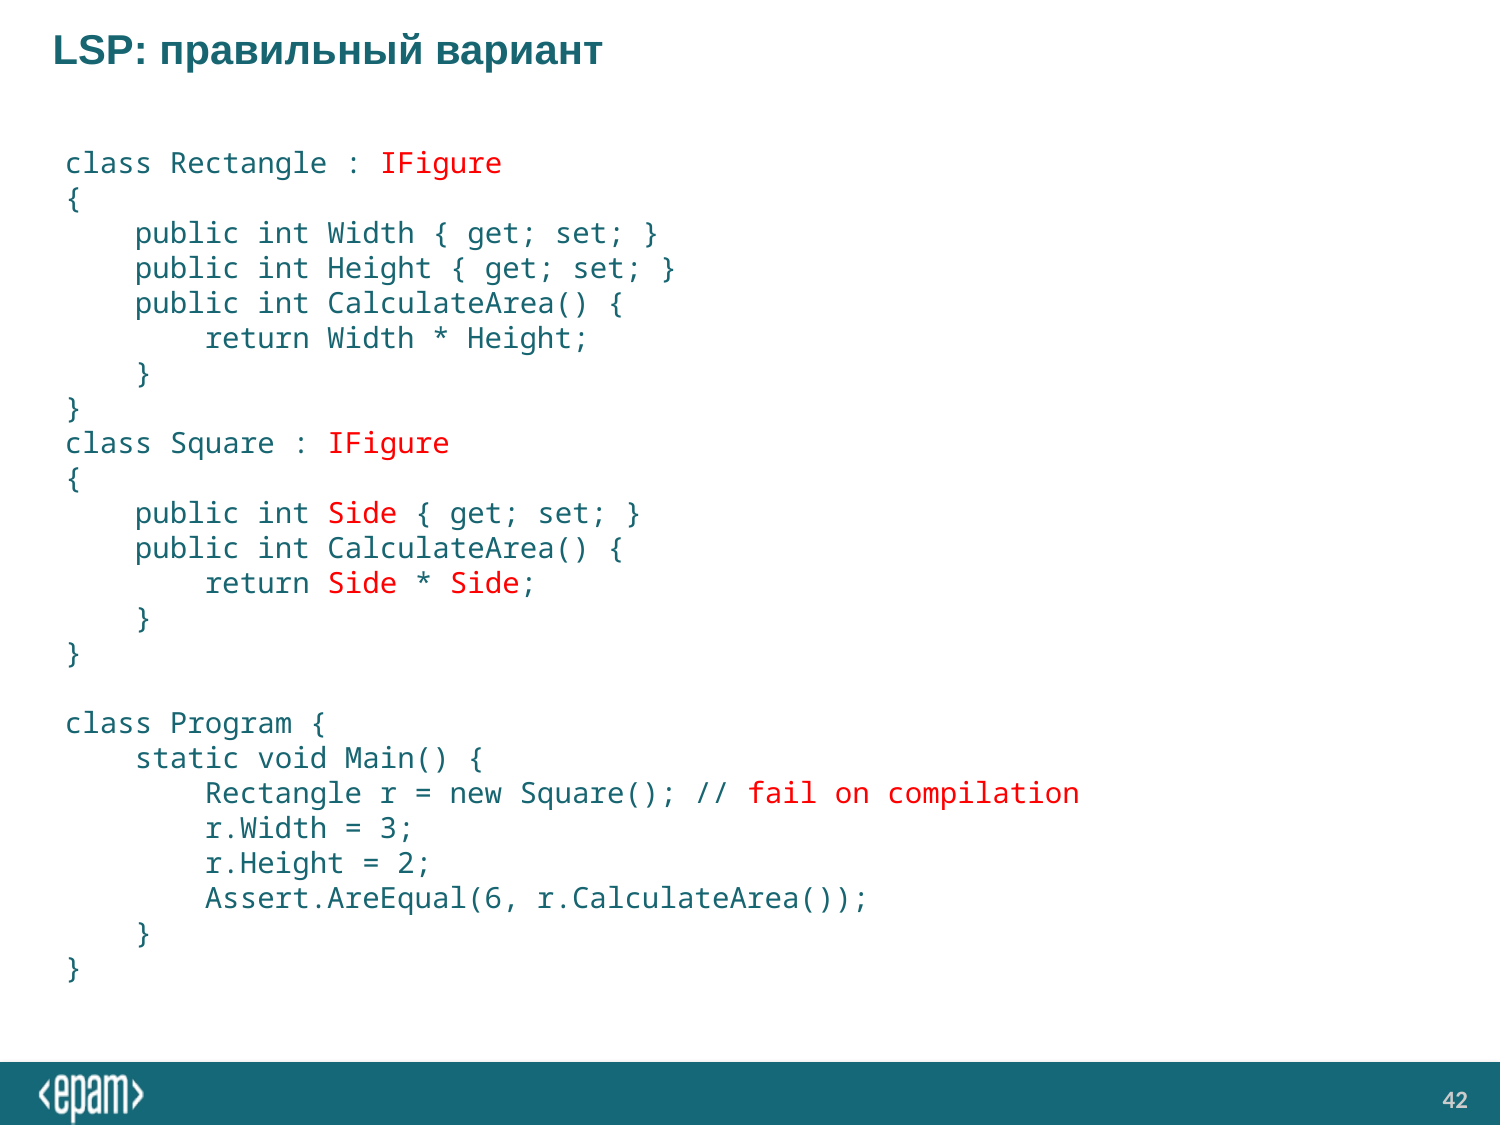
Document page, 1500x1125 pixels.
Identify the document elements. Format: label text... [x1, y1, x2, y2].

title LSP: правильный вариант [0, 0, 1500, 95]
text_box class Rectangle : IFigure { public int Width { get; set; } public int Height { get; set; } public int CalculateArea() { return Width * Height; } } class Square : IFigure { public int Side { get; set; } public int CalculateArea() { return Side * Side; } } class Program { static void Main() { Rectangle r = new Square(); // fail on compilation r.Width = 3; r.Height = 2; Assert.AreEqual(6, r.CalculateArea()); } } [49, 137, 1238, 992]
picture [38, 1074, 144, 1125]
